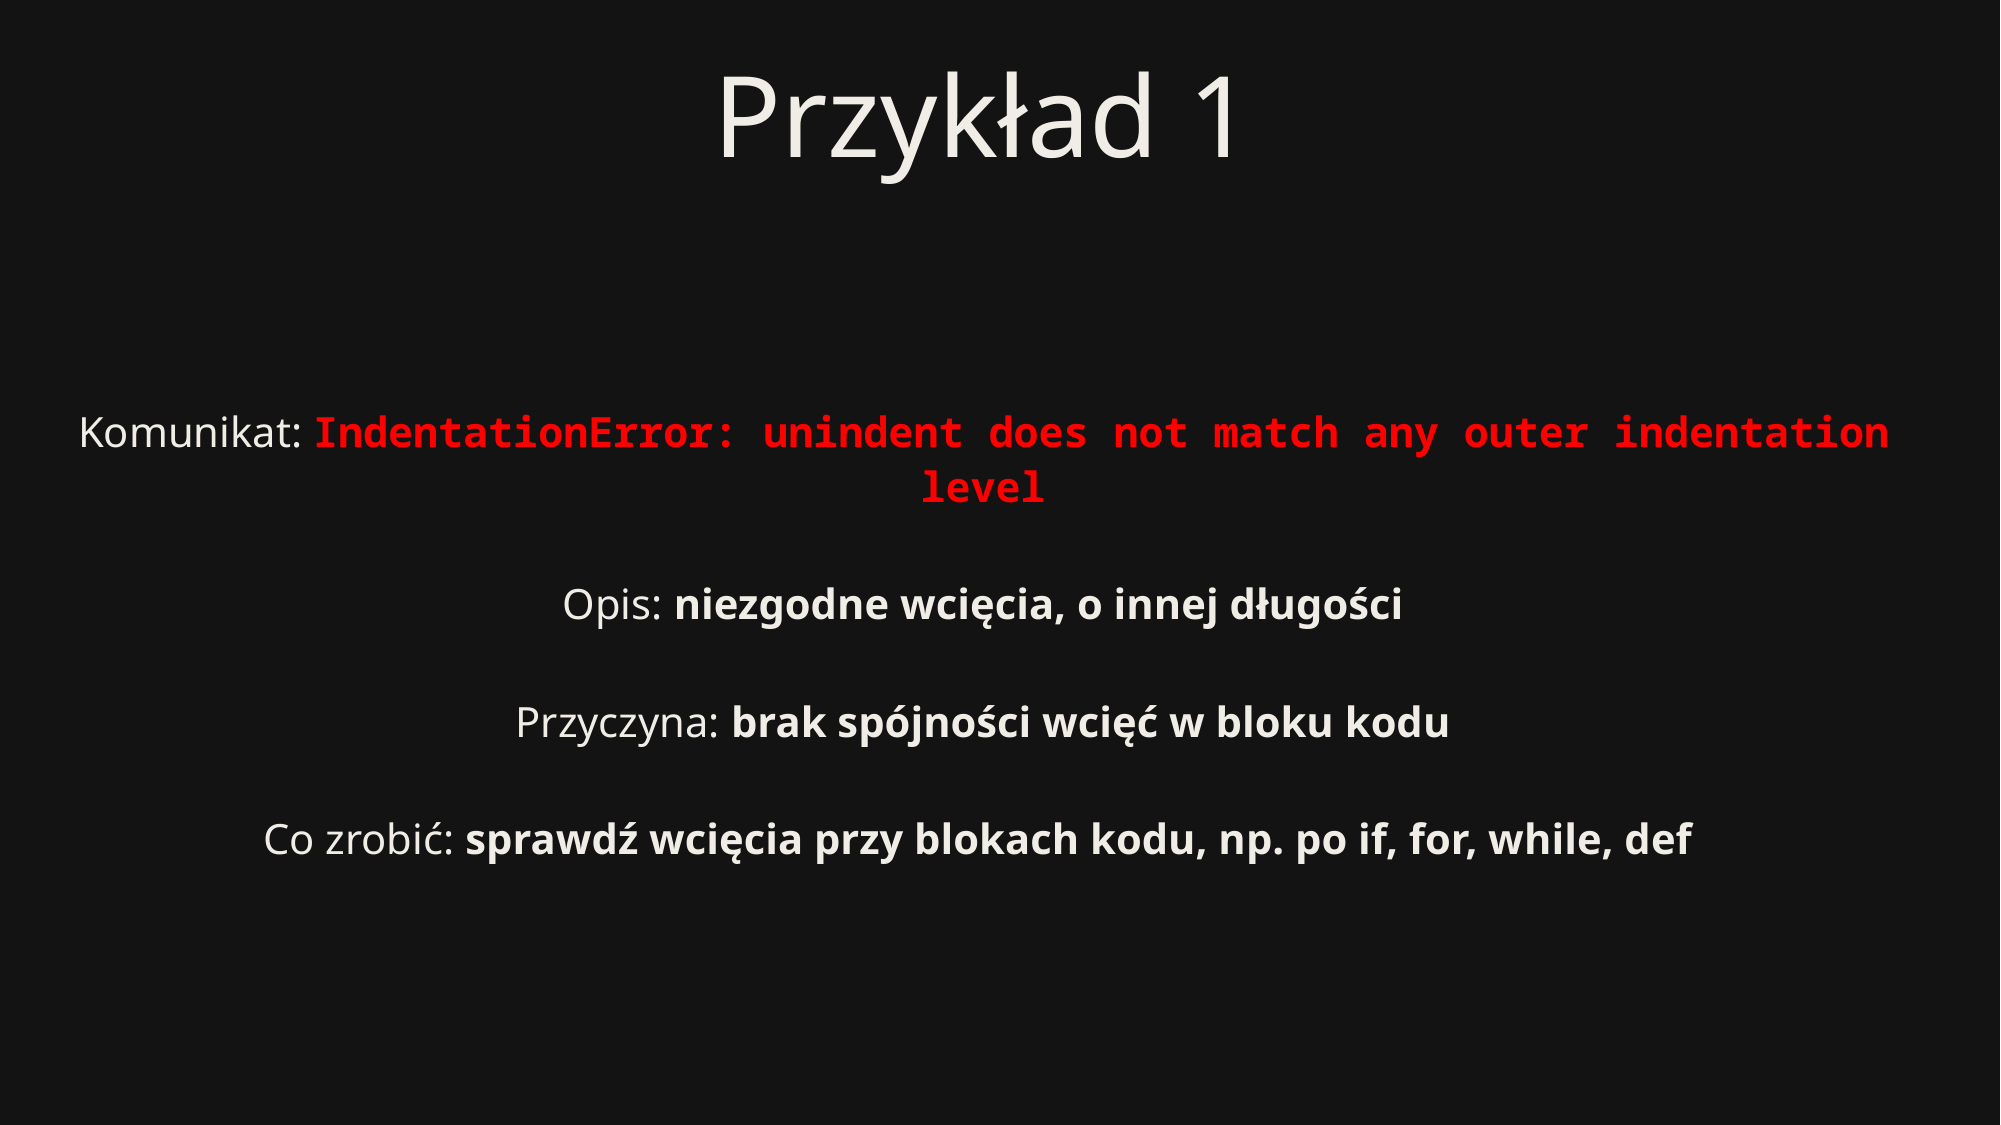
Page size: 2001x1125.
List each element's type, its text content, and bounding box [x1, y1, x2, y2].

subtitle Komunikat: IndentationError: unindent does not match any outer indentation level Opis: niezgodne wcięcia, o innej długości Przyczyna: brak spójności wcięć w bloku kodu Co zrobić: sprawdź wcięcia przy blokach kodu, np. po if, for, while, def [57, 340, 1909, 923]
title Przykład 1 [231, 21, 1736, 222]
